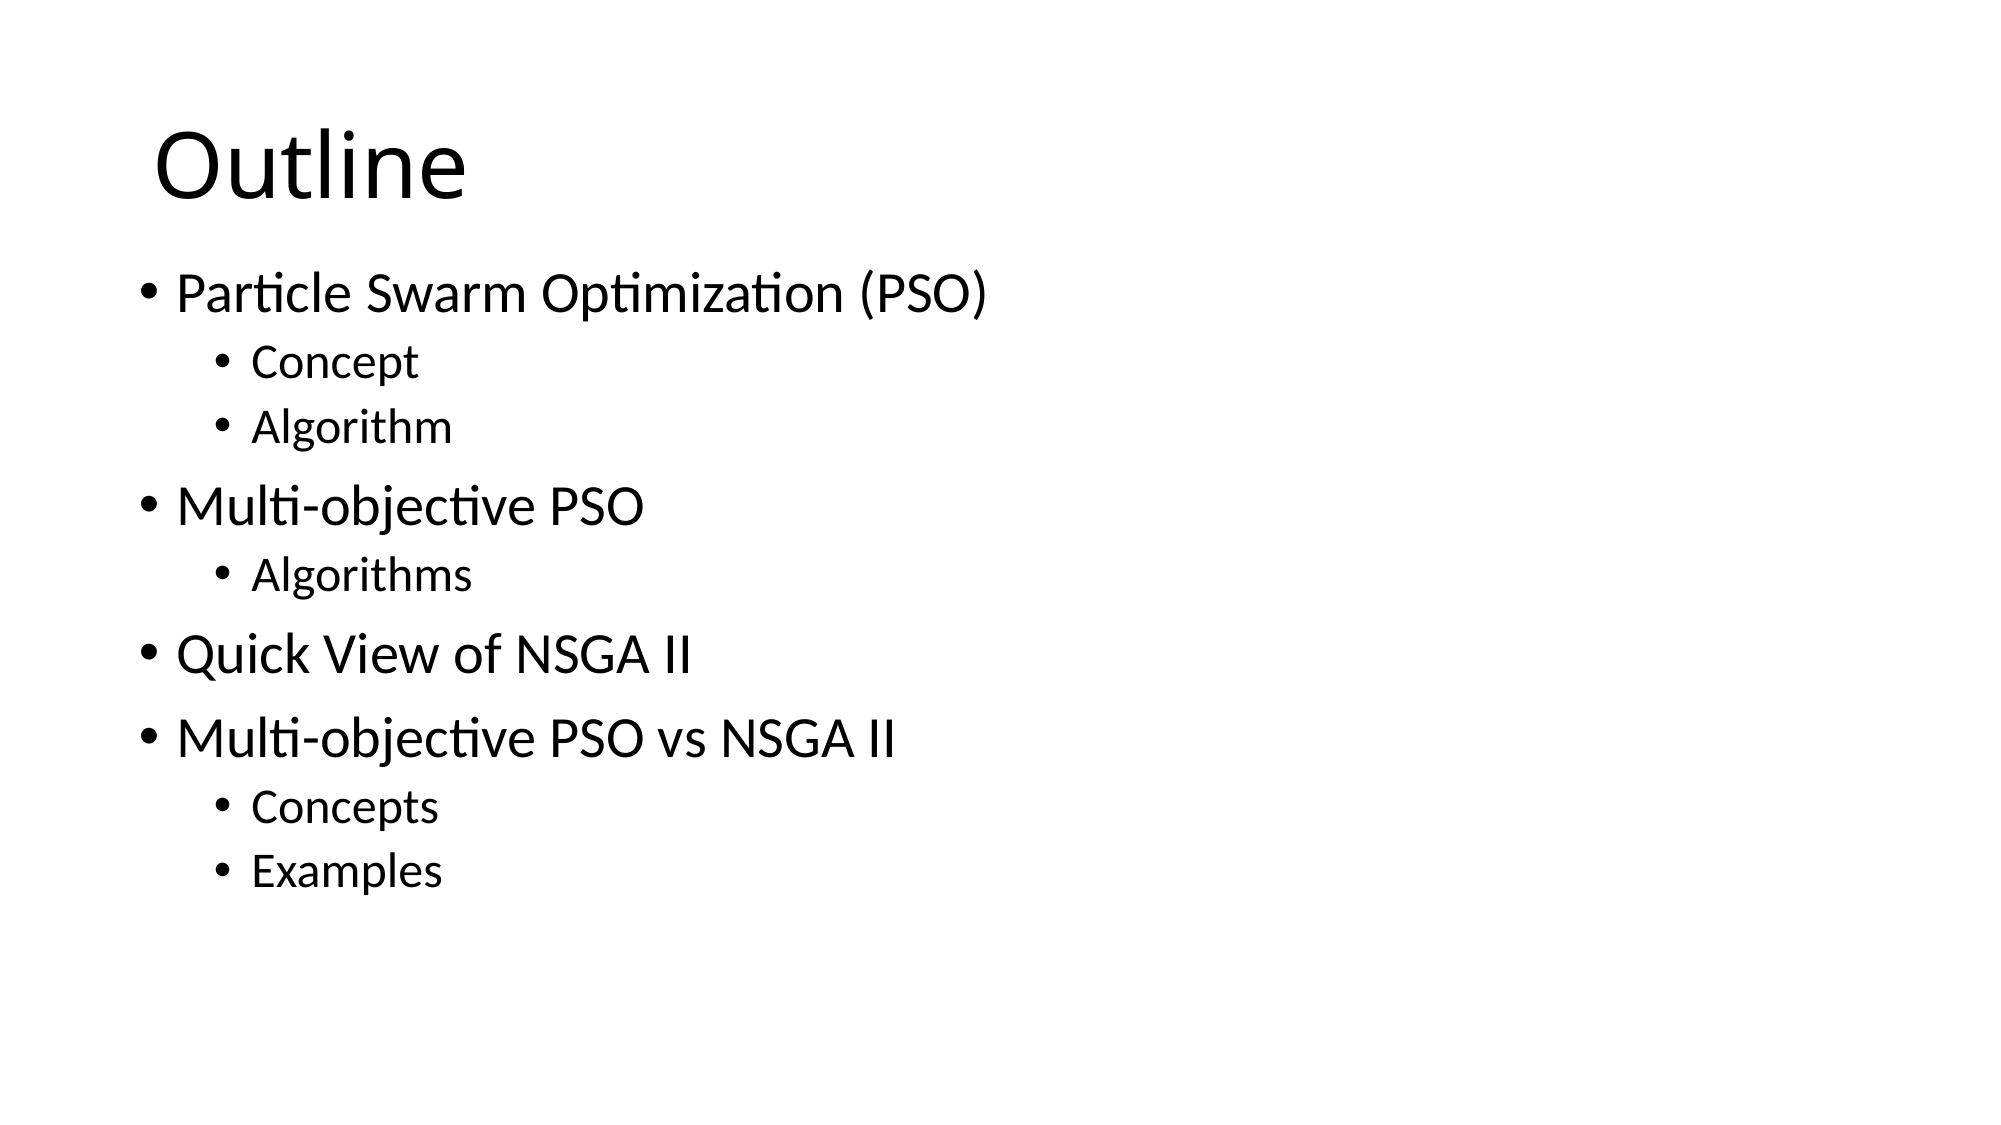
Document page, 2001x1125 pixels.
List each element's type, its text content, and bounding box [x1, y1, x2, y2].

list Particle Swarm Optimization (PSO) Concept Algorithm Multi-objective PSO Algorithms Quick View of NSGA II Multi-objective PSO vs NSGA II Concepts Examples [123, 254, 1849, 969]
title Outline [137, 59, 1863, 278]
